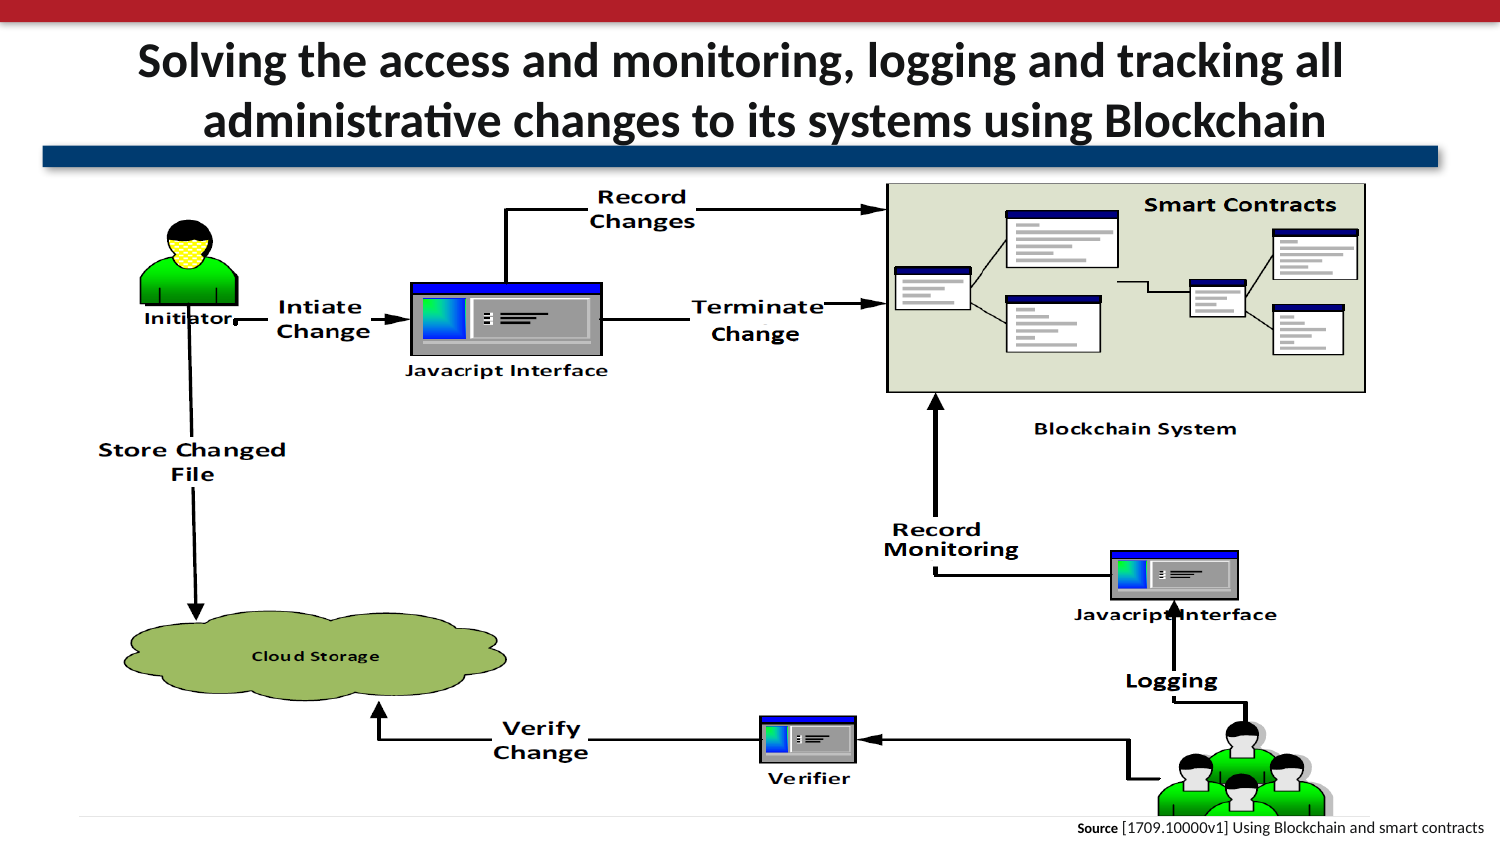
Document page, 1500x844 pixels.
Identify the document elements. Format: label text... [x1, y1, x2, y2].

text_box [0, 0, 1500, 23]
text_box Solving the access and monitoring, logging and tracking all administrative changes to its systems using Blockchain [28, 20, 1455, 155]
text_box Source [1709.10000v1] Using Blockchain and smart contracts [1062, 809, 1500, 844]
picture [78, 177, 1370, 817]
text_box [42, 145, 1439, 168]
